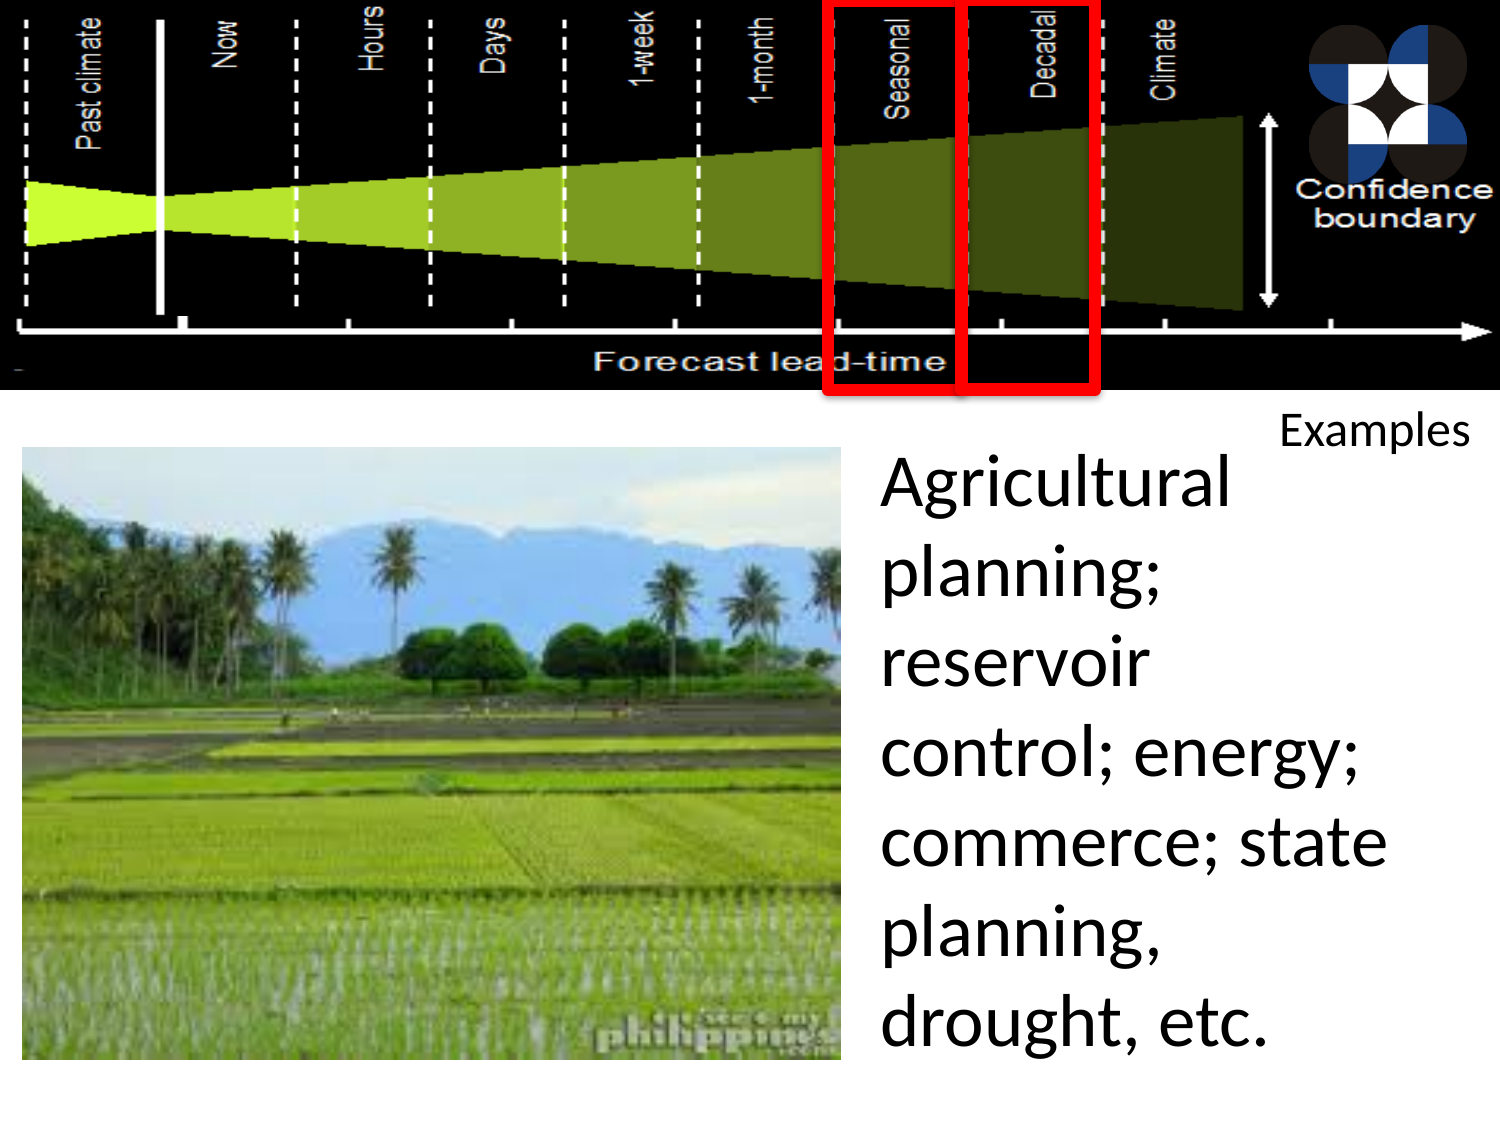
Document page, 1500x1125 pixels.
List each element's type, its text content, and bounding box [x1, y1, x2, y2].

picture [22, 446, 841, 1060]
text_box Examples [1264, 399, 1486, 464]
text_box Agricultural planning; reservoir control; energy; commerce; state planning, drought, etc. [865, 423, 1408, 1069]
picture [0, 0, 1500, 390]
